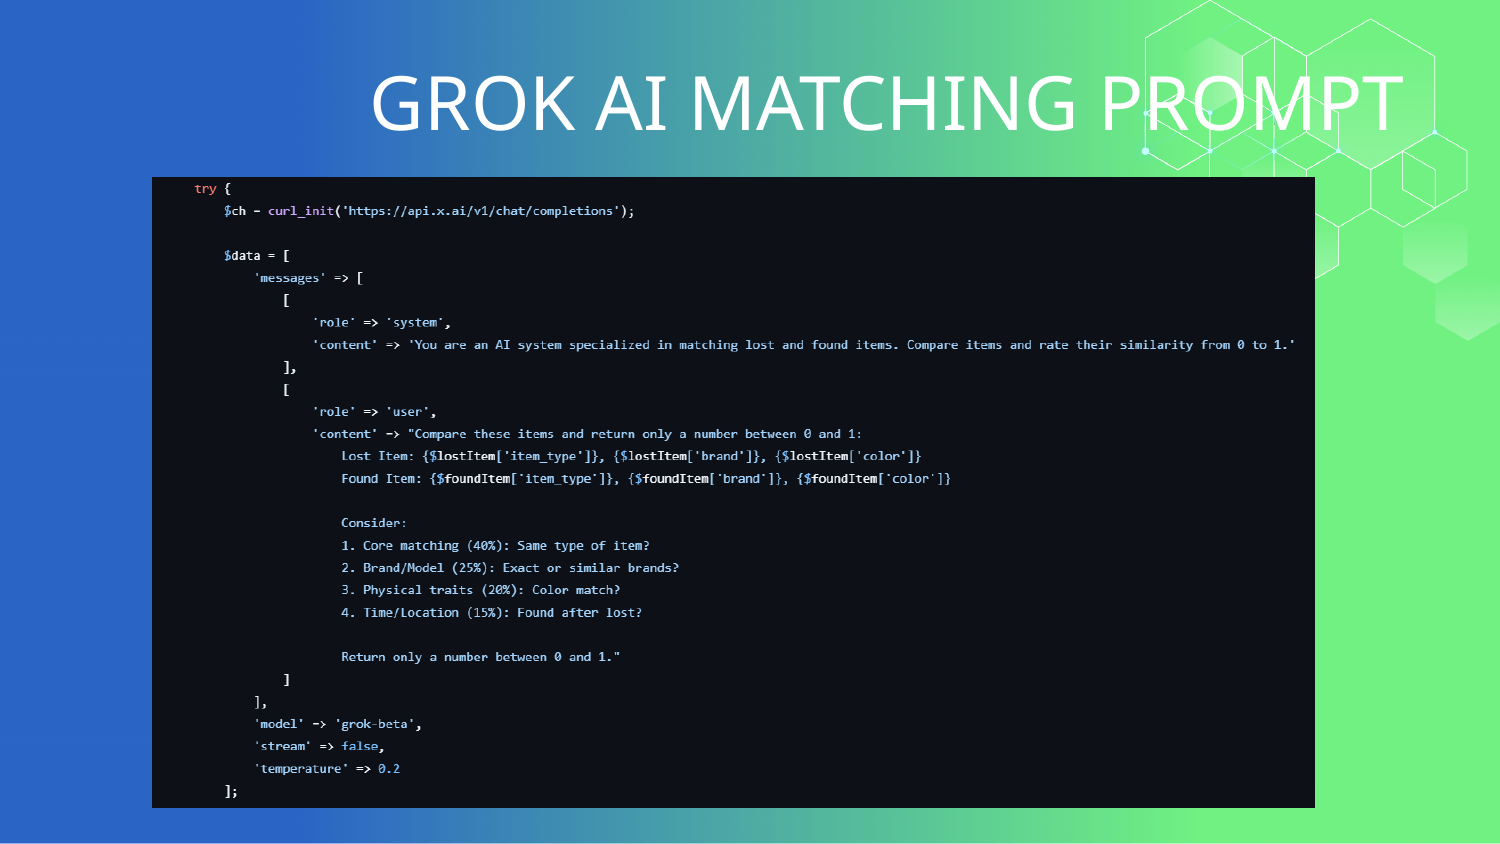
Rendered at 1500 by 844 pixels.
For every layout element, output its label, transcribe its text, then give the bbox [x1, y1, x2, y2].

picture [0, 0, 1500, 844]
title GROK AI MATCHING PROMPT [355, 40, 1500, 159]
